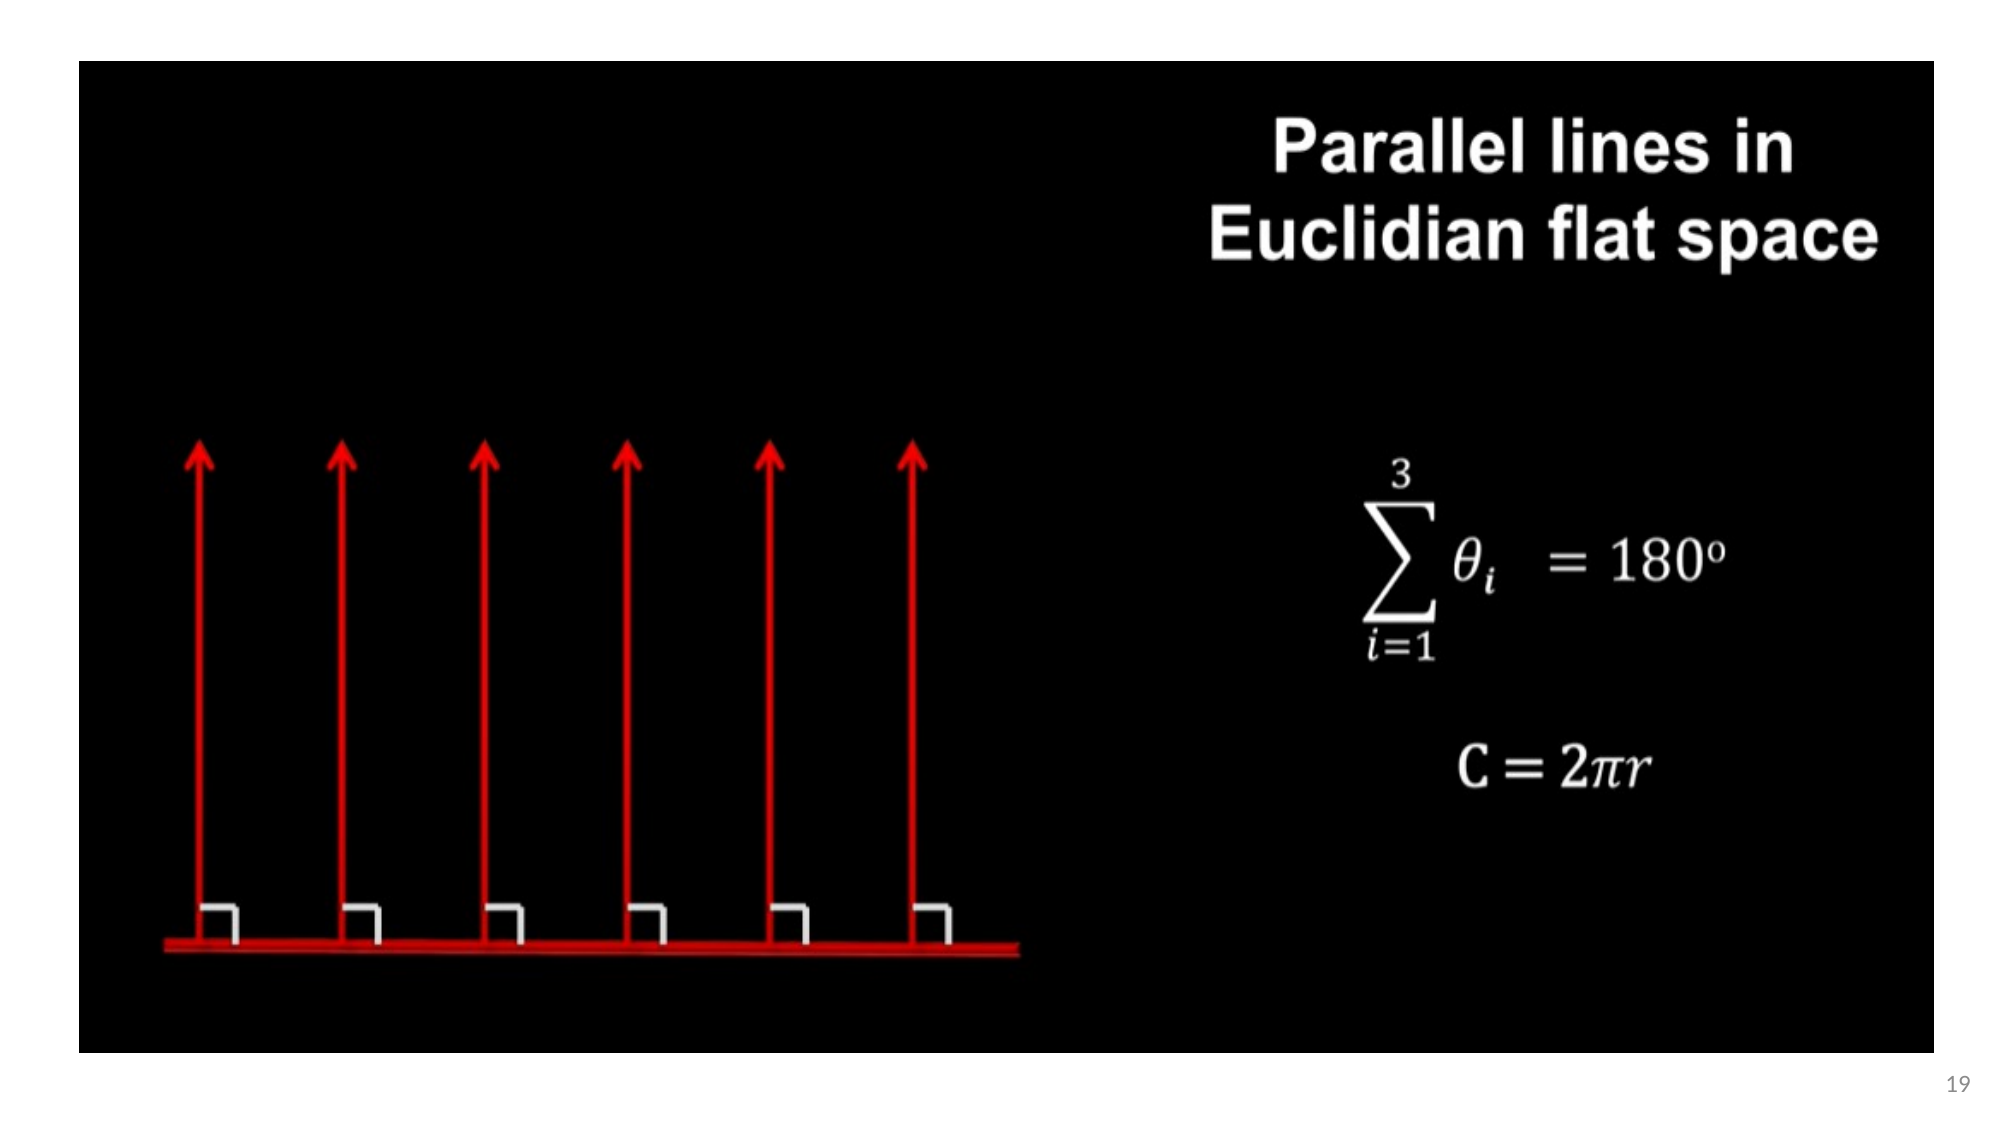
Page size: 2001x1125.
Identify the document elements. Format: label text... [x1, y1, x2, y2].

picture [79, 61, 1934, 1053]
slide_number 19 [1872, 1052, 1986, 1113]
